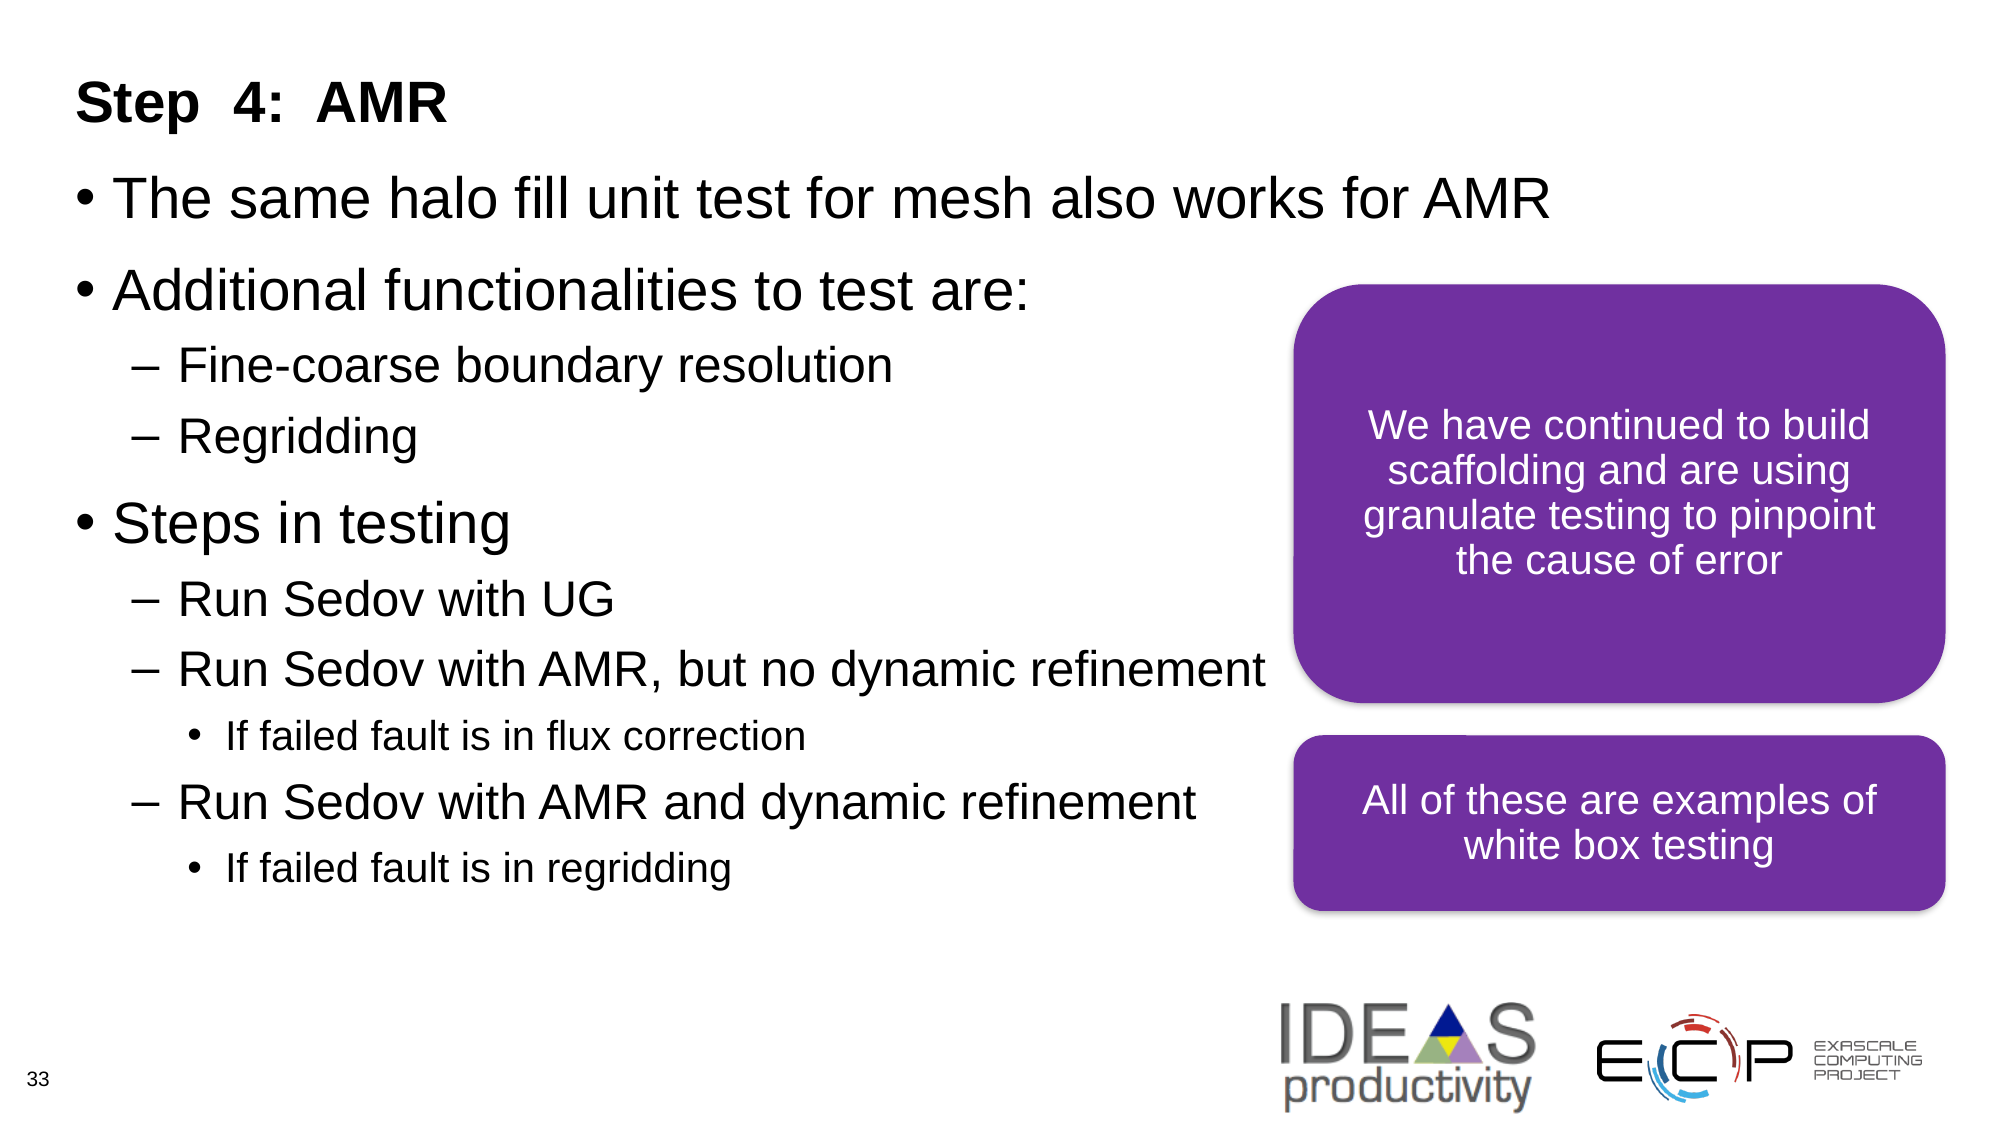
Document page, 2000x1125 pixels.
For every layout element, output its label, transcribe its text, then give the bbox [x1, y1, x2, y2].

picture [1280, 1002, 1537, 1114]
text_box All of these are examples of white box testing [1293, 735, 1946, 911]
text_box The same halo fill unit test for mesh also works for AMR Additional functionalities to test are: Fine-coarse boundary resolution Regridding Steps in testing Run Sedov with UG Run Sedov with AMR, but no dynamic refinement If failed fault is in flux correction Run Sedov with AMR and dynamic refinement If failed fault is in regridding [60, 218, 1722, 943]
title Step 4: AMR [59, 67, 1926, 218]
picture [1597, 1014, 1922, 1103]
text_box We have continued to build scaffolding and are using granulate testing to pinpoint the cause of error [1293, 284, 1946, 704]
